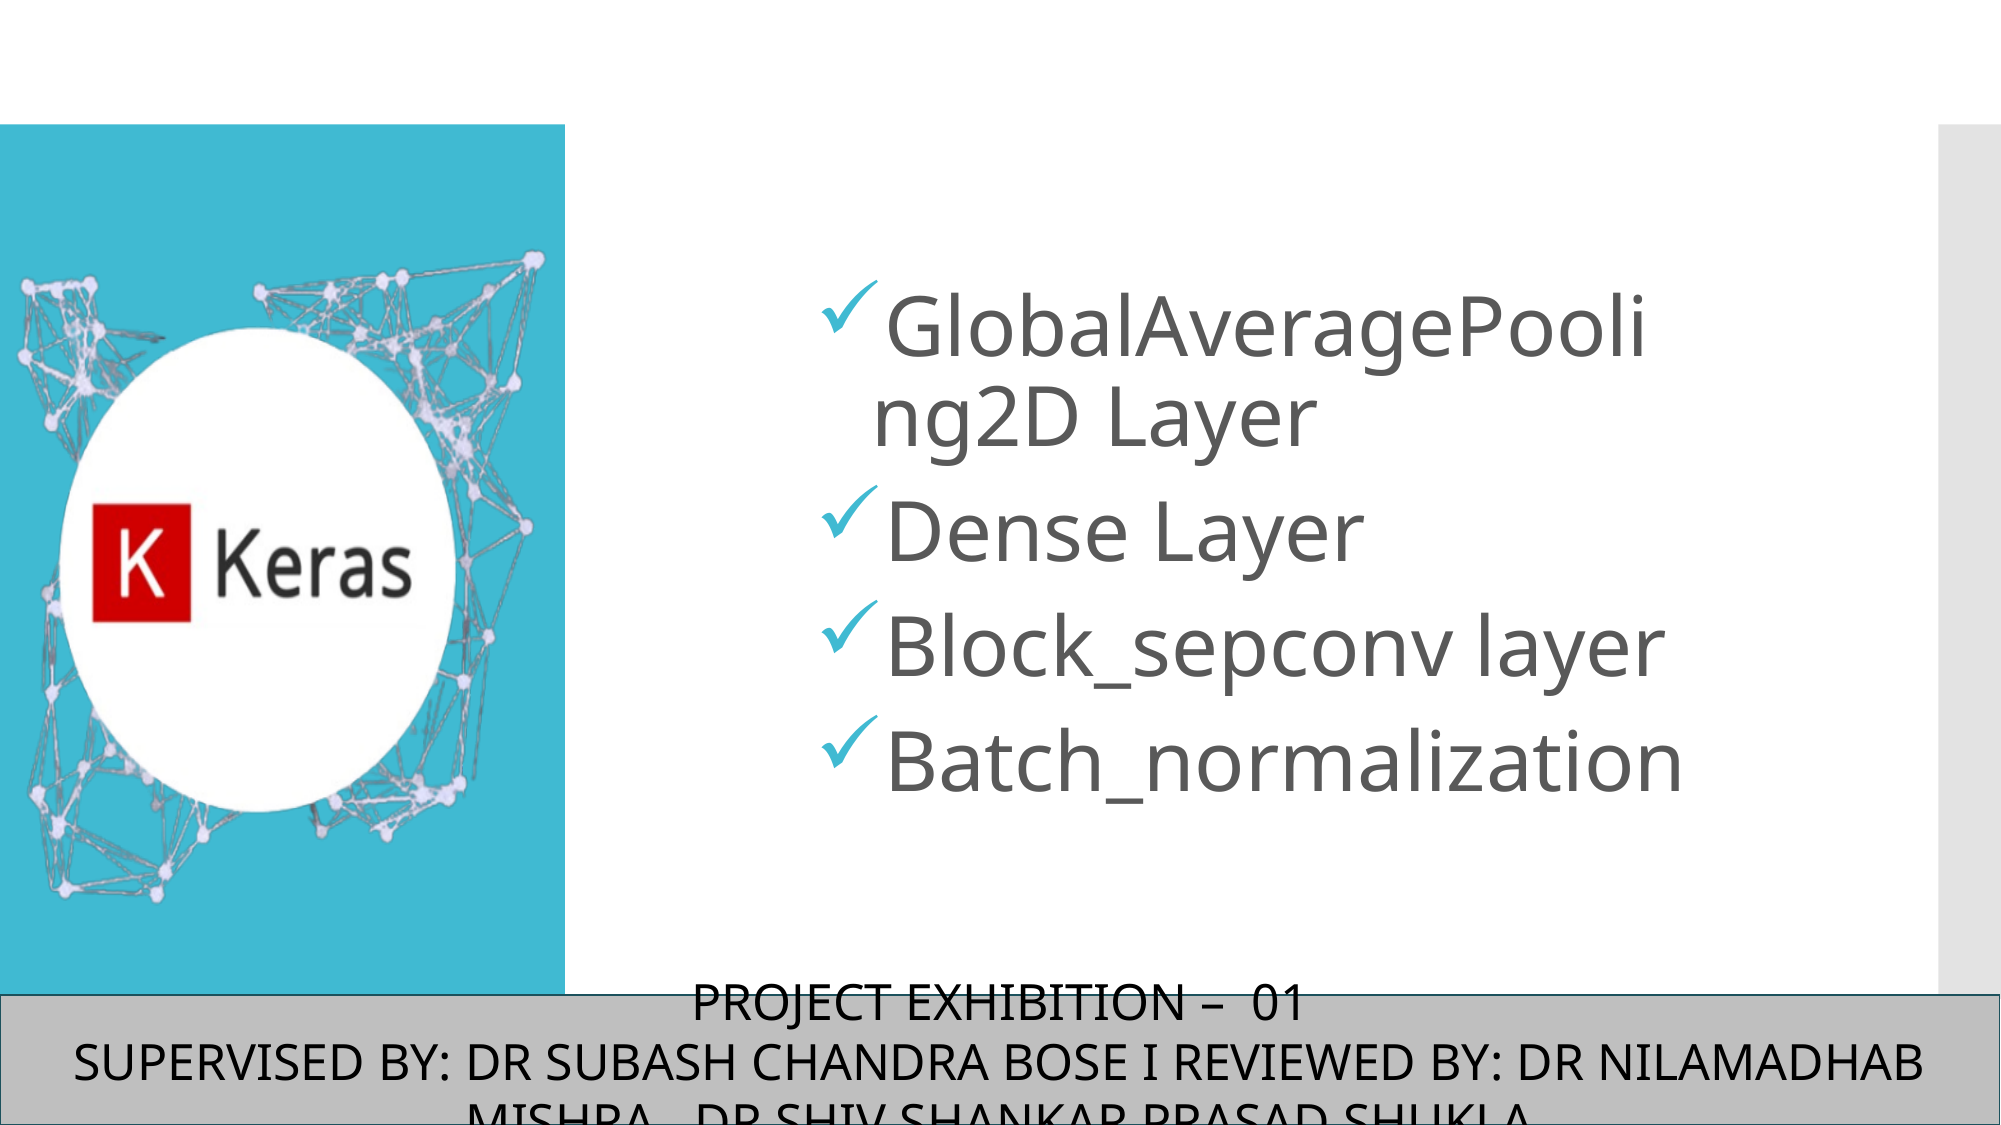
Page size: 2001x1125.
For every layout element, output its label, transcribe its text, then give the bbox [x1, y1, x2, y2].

picture [0, 208, 580, 930]
text_box PROJECT EXHIBITION – 01 SUPERVISED BY: DR SUBASH CHANDRA BOSE I REVIEWED BY: DR NILAMADHAB MISHRA , DR SHIV SHANKAR PRASAD SHUKLA [0, 994, 2000, 1125]
list GlobalAveragePooling2D Layer Dense Layer Block_sepconv layer Batch_normalization [800, 277, 1708, 818]
